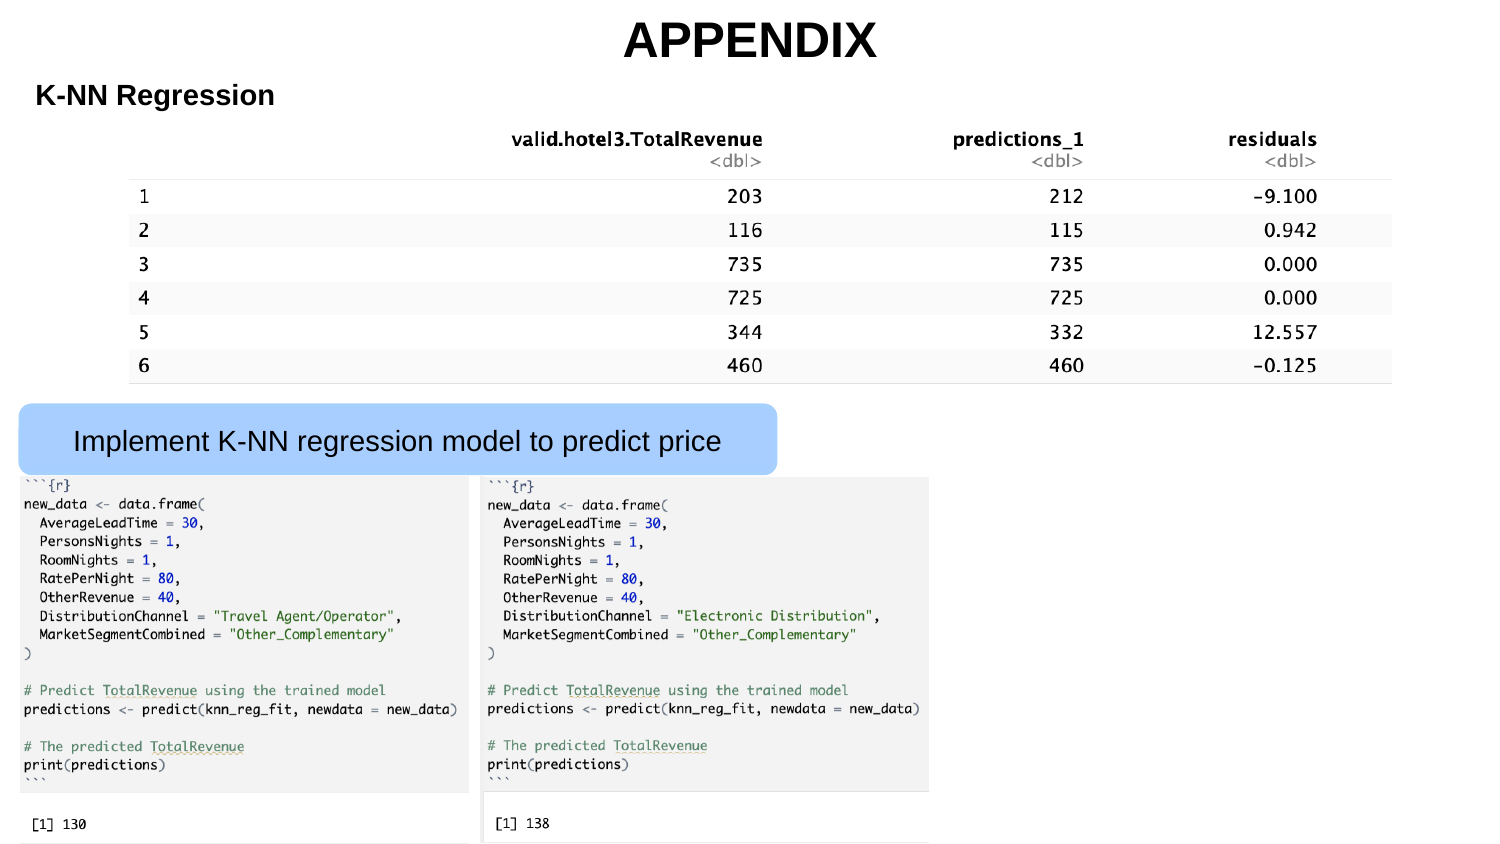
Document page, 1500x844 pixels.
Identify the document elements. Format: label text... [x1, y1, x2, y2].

picture [116, 113, 1393, 387]
text_box K-NN Regression [20, 68, 480, 119]
text_box Implement K-NN regression model to predict price [18, 403, 778, 476]
text_box APPENDIX [116, 0, 1383, 94]
picture [20, 476, 469, 844]
picture [479, 475, 929, 844]
